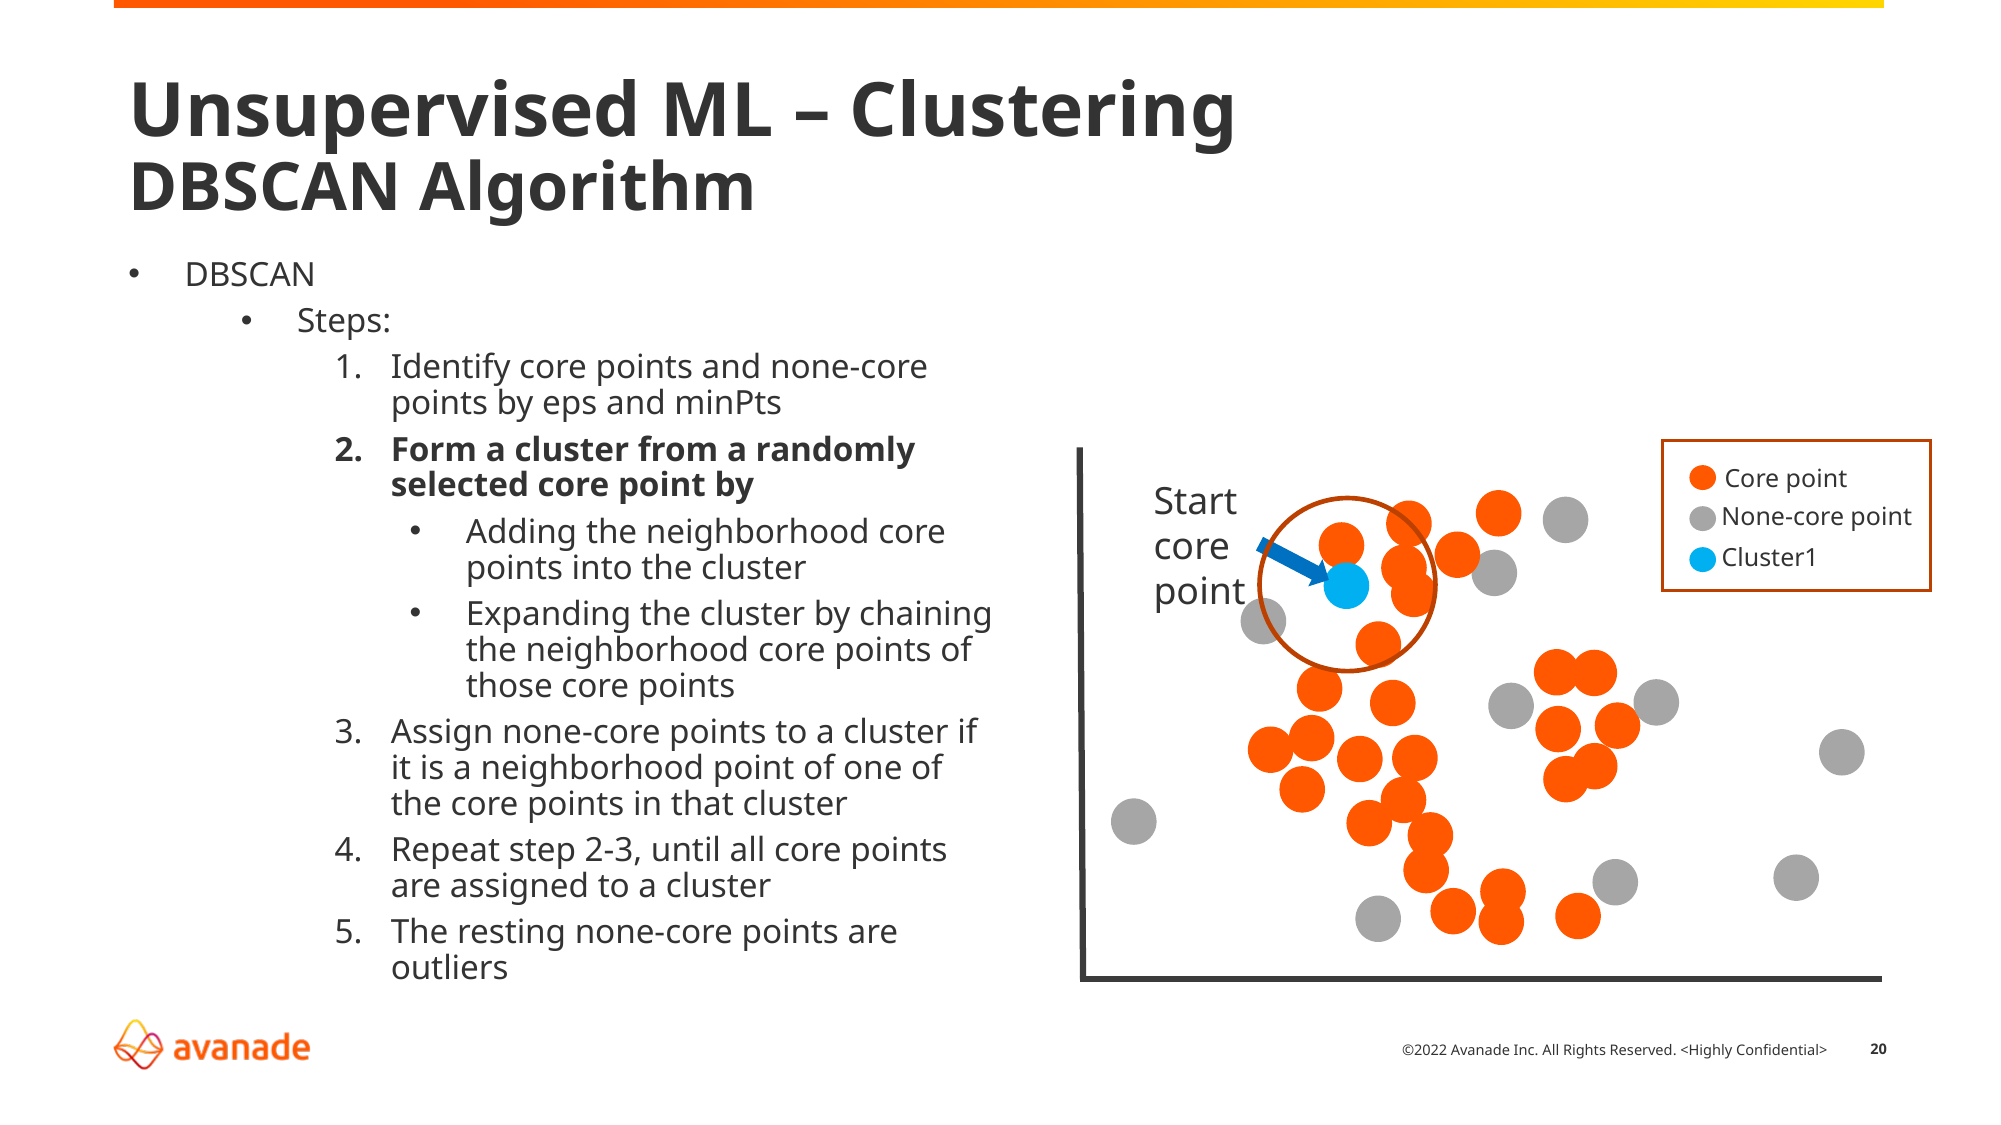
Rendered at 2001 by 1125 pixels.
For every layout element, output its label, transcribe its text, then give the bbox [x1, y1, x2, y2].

picture [93, 999, 339, 1090]
title Unsupervised ML – Clustering DBSCAN Algorithm [113, 64, 1883, 228]
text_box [1662, 440, 1931, 591]
list DBSCAN Steps: Identify core points and none-core points by eps and minPts Form a cluster from a randomly selected core point by Adding the neighborhood core points into the cluster Expanding the cluster by chaining the neighborhood core points of those core points Assign none-core points to a cluster if it is a neighborhood point of one of the core points in that cluster Repeat step 2-3, until all core points are assigned to a cluster The resting none-core points are outliers [113, 249, 1014, 980]
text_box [1079, 447, 1883, 980]
